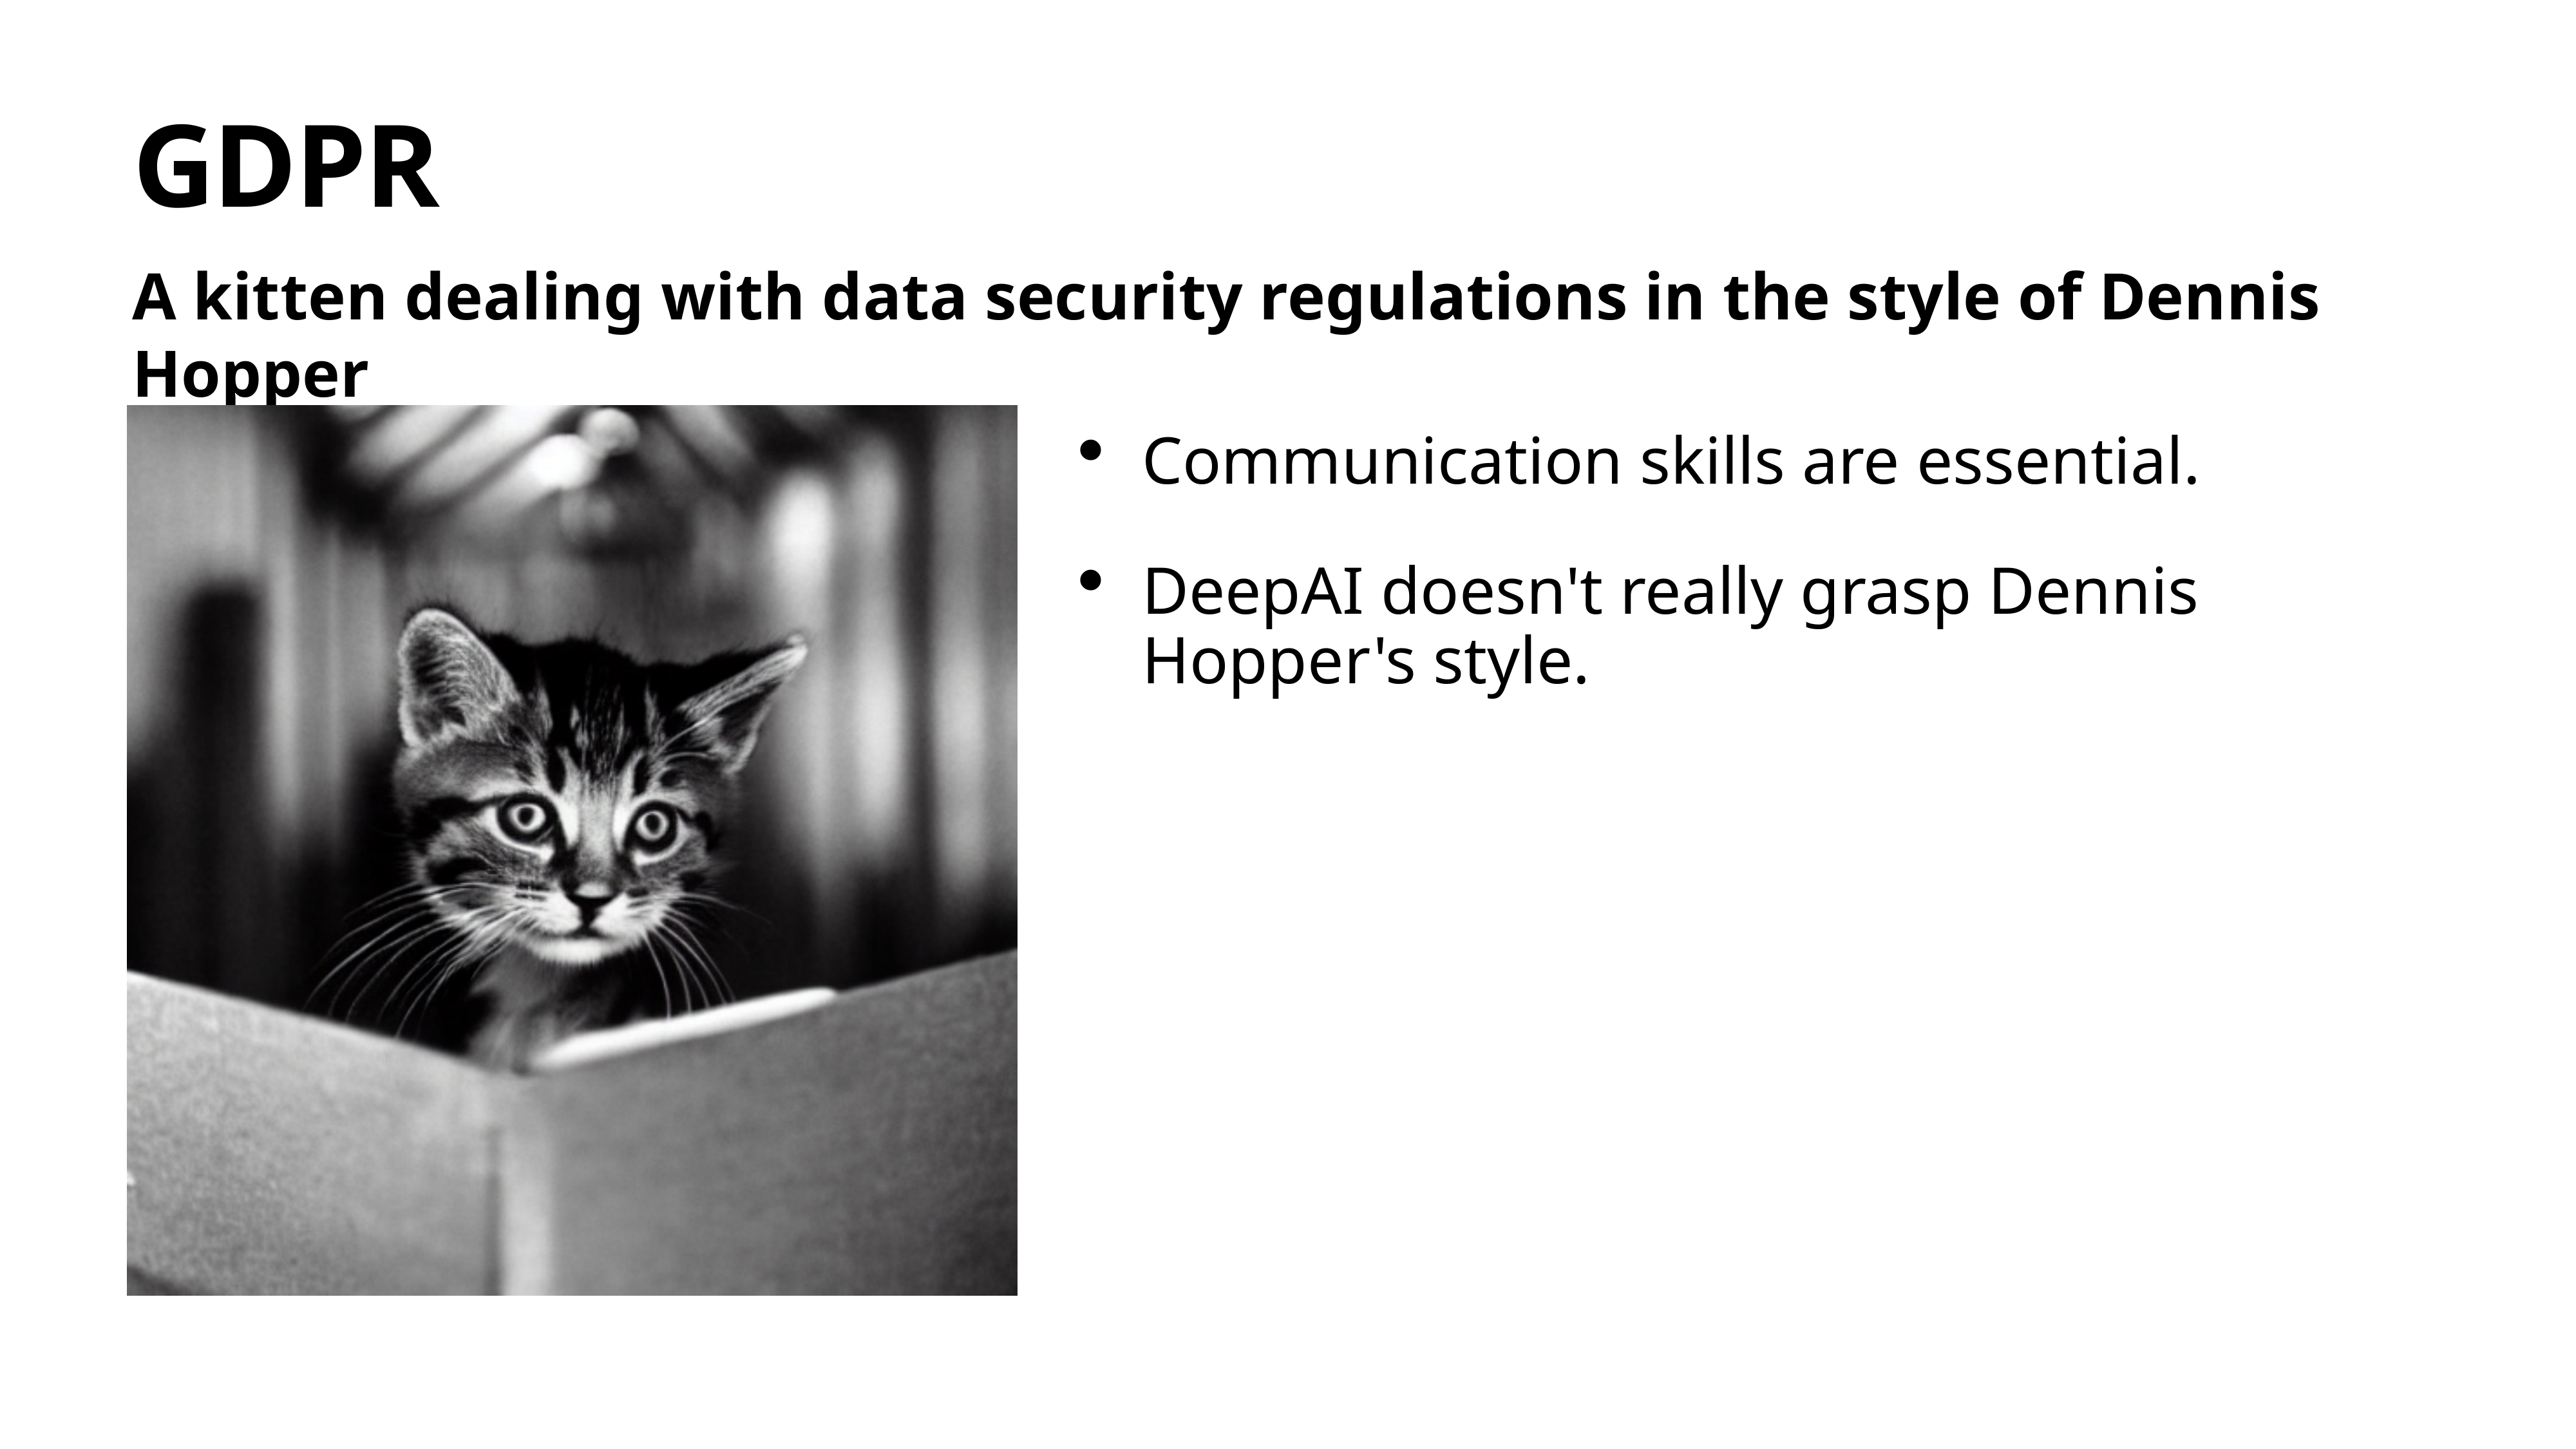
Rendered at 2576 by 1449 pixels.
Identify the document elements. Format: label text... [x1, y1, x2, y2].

picture [127, 405, 1018, 1296]
title GDPR [127, 113, 2449, 250]
list A kitten dealing with data security regulations in the style of Dennis Hopper [127, 250, 2449, 350]
list Communication skills are essential. DeepAI doesn't really grasp Dennis Hopper's style. [1072, 422, 2389, 1314]
